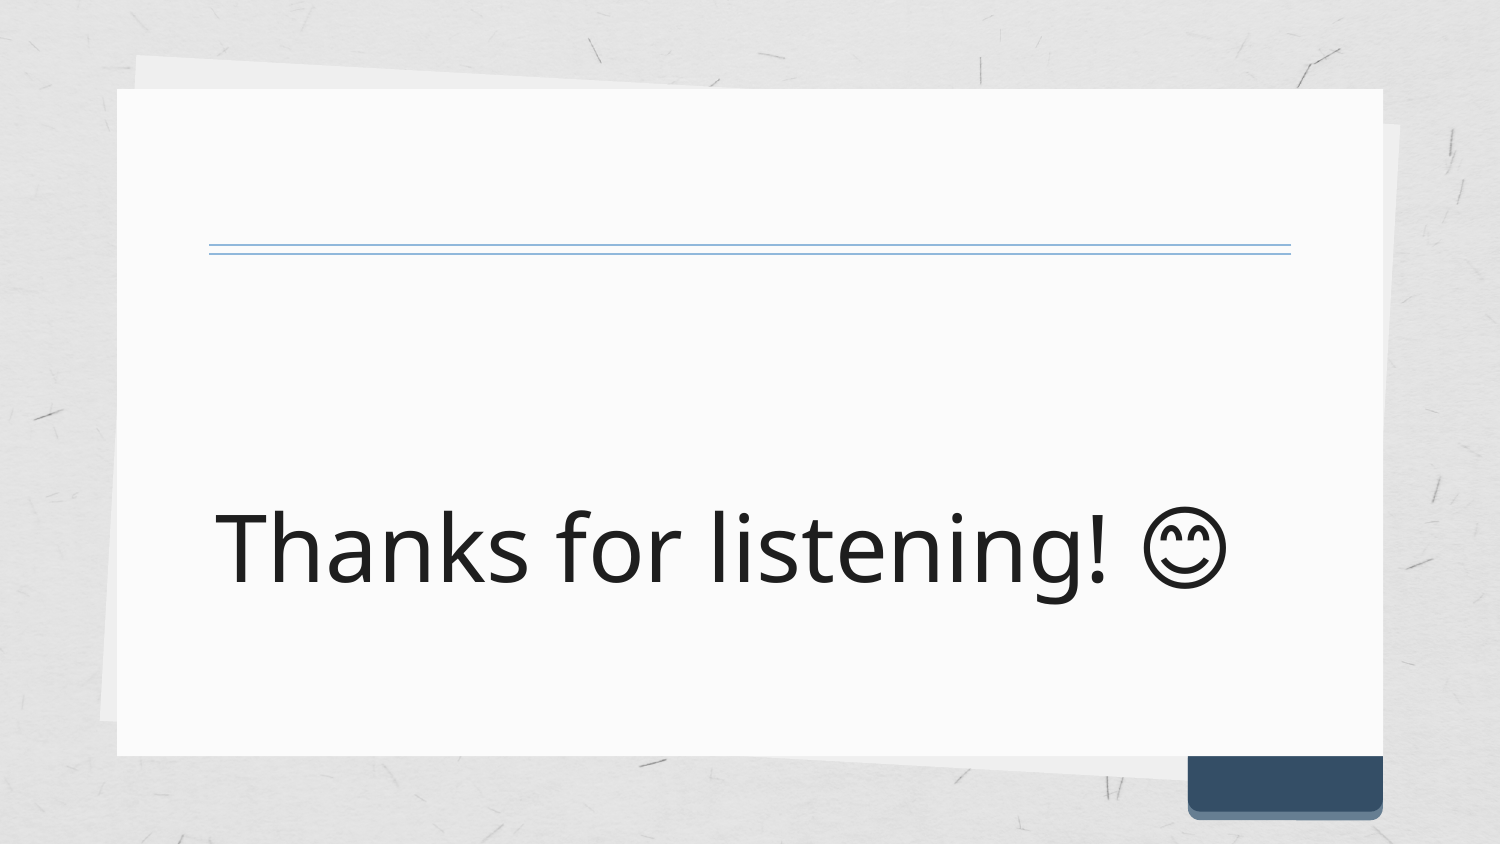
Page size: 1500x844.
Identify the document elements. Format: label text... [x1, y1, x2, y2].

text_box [208, 244, 1292, 255]
title Thanks for listening! 😊 [200, 475, 1284, 616]
